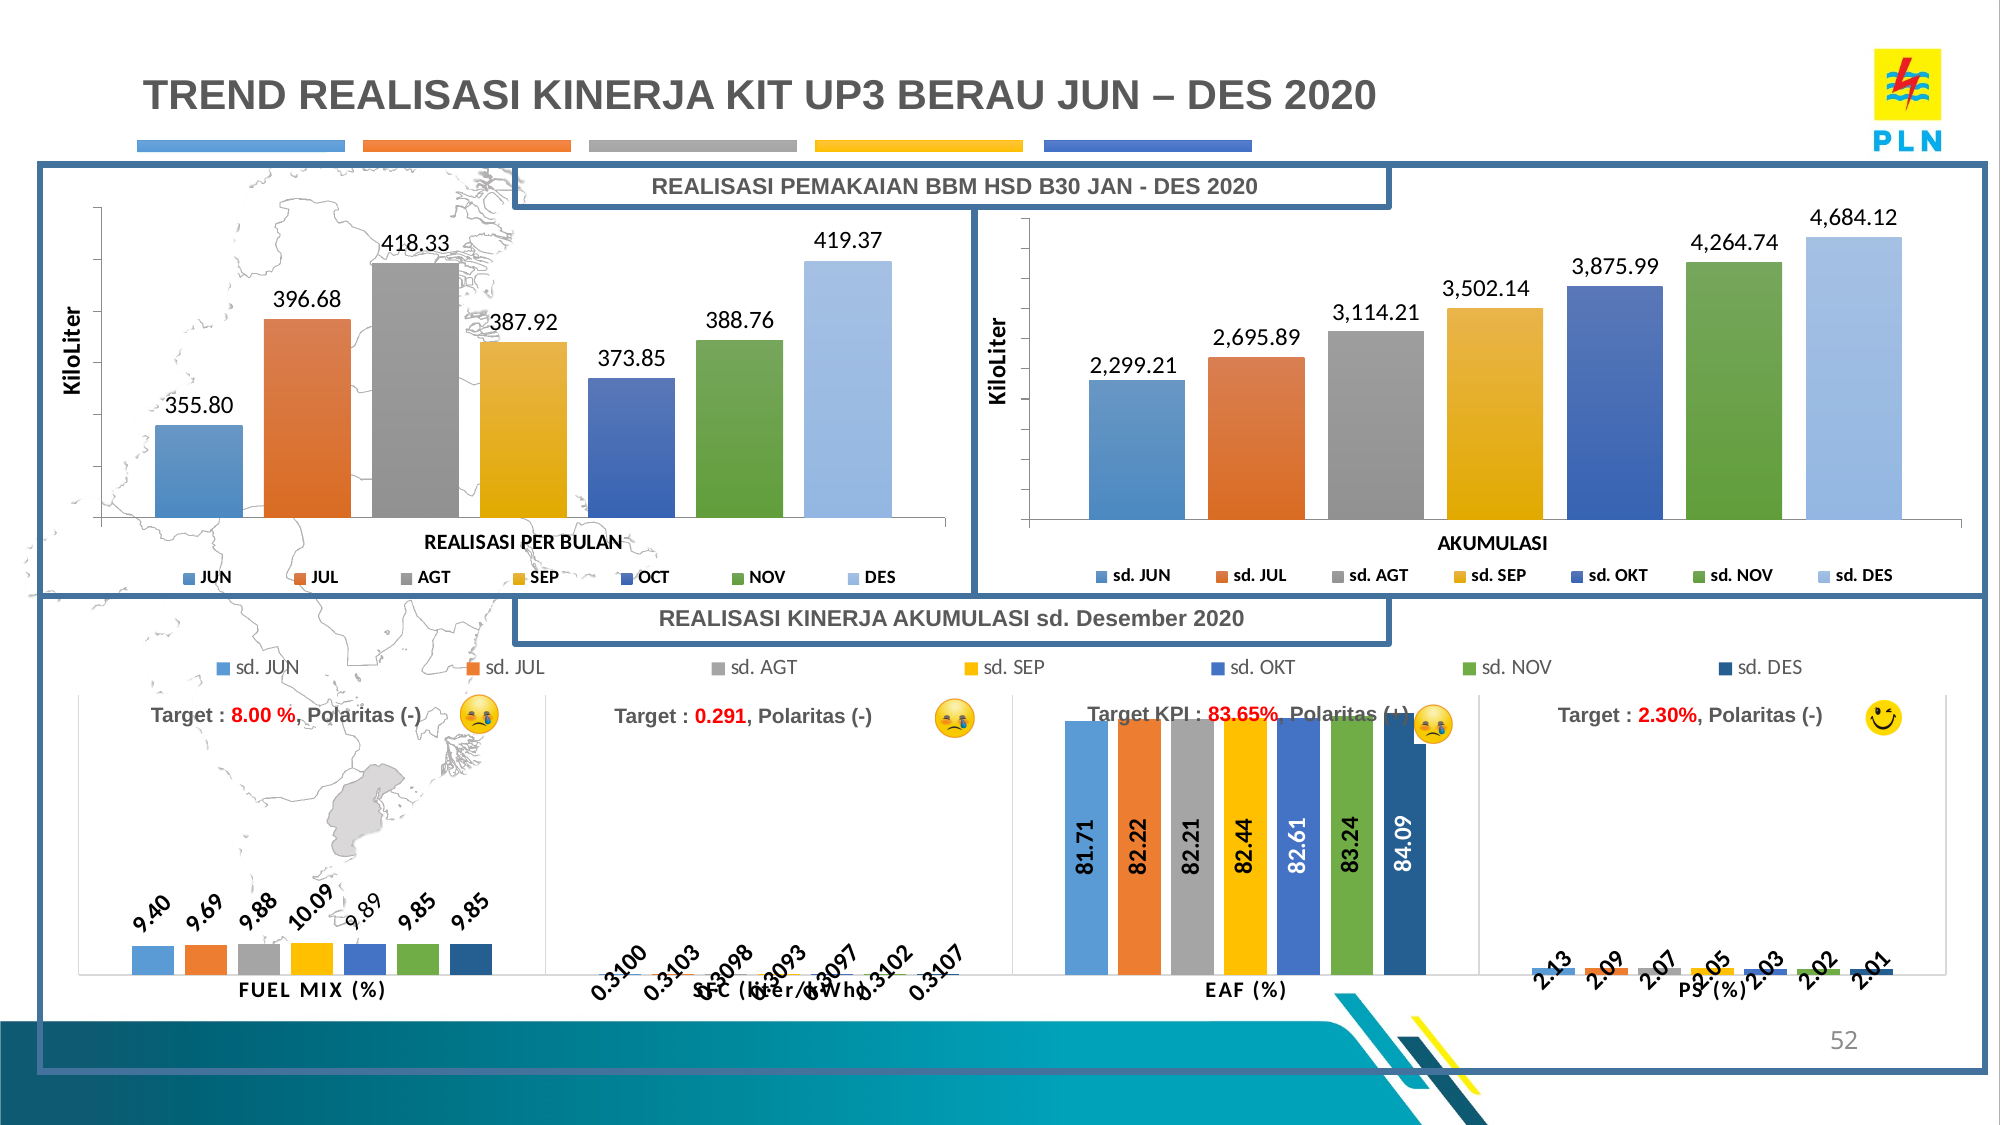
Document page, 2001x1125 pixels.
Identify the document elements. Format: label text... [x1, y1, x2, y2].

text_box TREND REALISASI KINERJA KIT UP3 BERAU JUN – DES 2020 [128, 60, 1897, 117]
chart [975, 207, 1985, 596]
text_box [39, 595, 1986, 1073]
picture [0, 0, 2000, 1125]
chart [39, 207, 974, 597]
chart [39, 641, 1985, 1012]
text_box REALISASI KINERJA AKUMULASI sd. Desember 2020 [697, 596, 1389, 641]
text_box [39, 163, 1986, 595]
